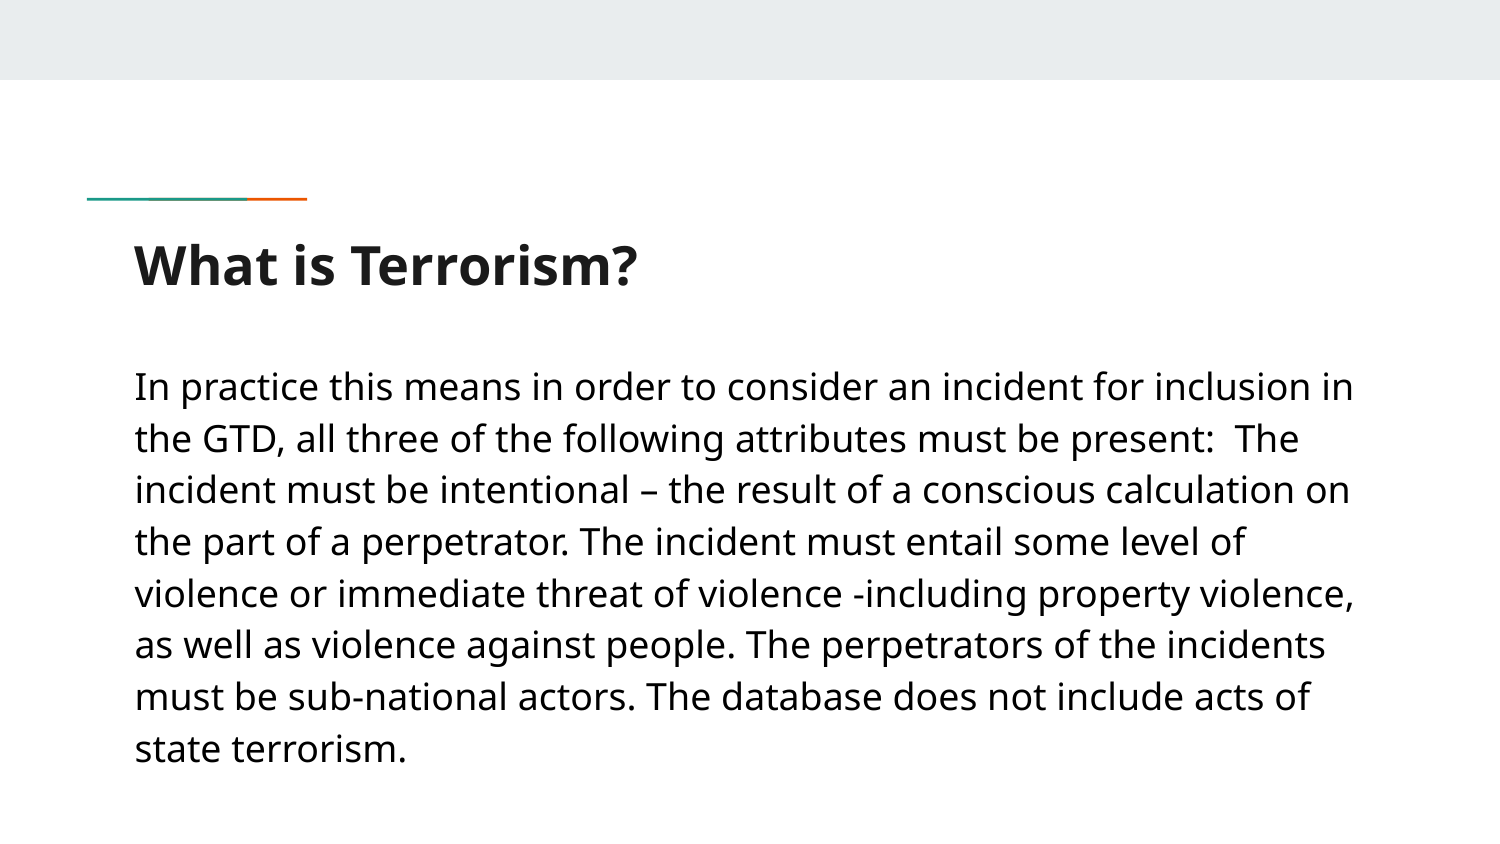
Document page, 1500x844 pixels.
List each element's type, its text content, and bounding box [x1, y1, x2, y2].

list In practice this means in order to consider an incident for inclusion in the GTD, all three of the following attributes must be present: The incident must be intentional – the result of a conscious calculation on the part of a perpetrator. The incident must entail some level of violence or immediate threat of violence -including property violence, as well as violence against people. The perpetrators of the incidents must be sub-national actors. The database does not include acts of state terrorism. [119, 341, 1381, 712]
title What is Terrorism? [119, 216, 1381, 305]
